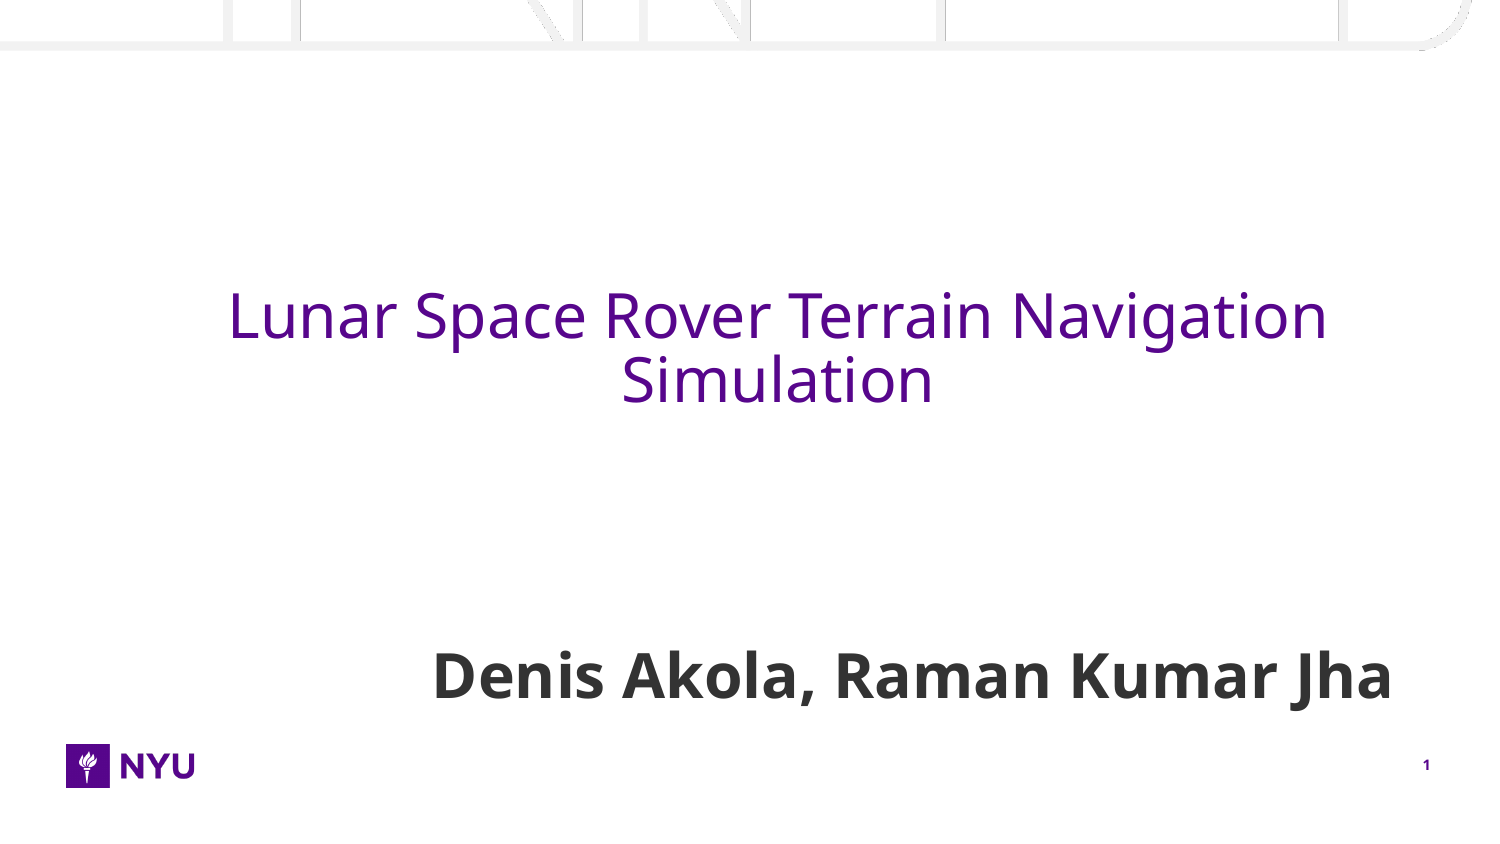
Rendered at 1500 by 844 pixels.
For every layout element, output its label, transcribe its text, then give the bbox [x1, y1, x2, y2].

text_box Denis Akola, Raman Kumar Jha [198, 621, 1427, 772]
title Lunar Space Rover Terrain Navigation Simulation [87, 272, 1470, 571]
picture [0, 0, 1496, 51]
picture [66, 744, 195, 788]
